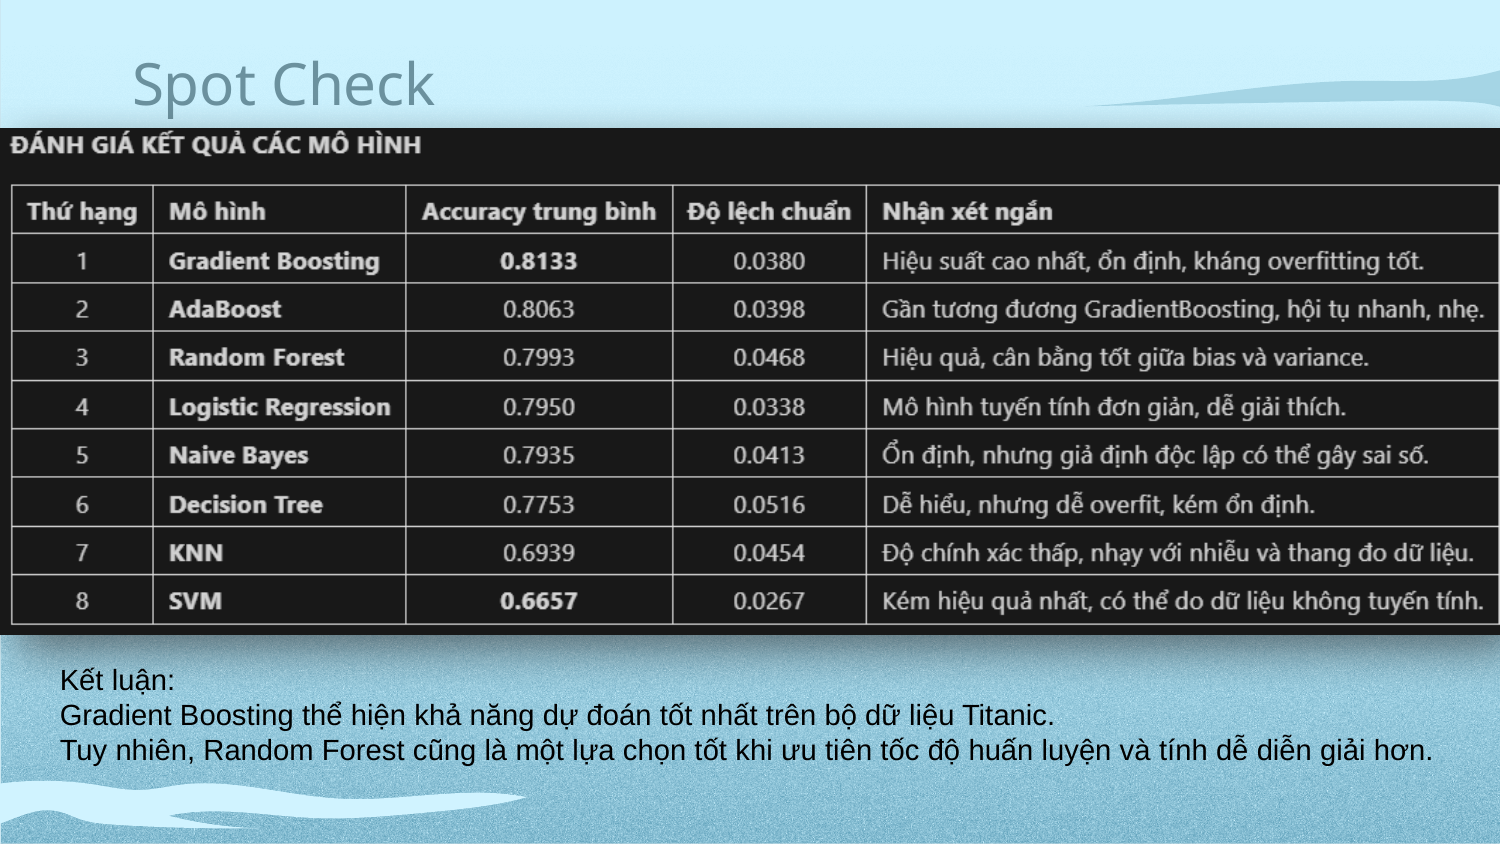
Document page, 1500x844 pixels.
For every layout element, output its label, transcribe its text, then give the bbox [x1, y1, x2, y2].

title Spot Check [116, 46, 919, 110]
picture [0, 0, 1500, 844]
text_box Kết luận: Gradient Boosting thể hiện khả năng dự đoán tốt nhất trên bộ dữ liệu Titanic. Tuy nhiên, Random Forest cũng là một lựa chọn tốt khi ưu tiên tốc độ huấn luyện và tính dễ diễn giải hơn. [45, 654, 1500, 774]
